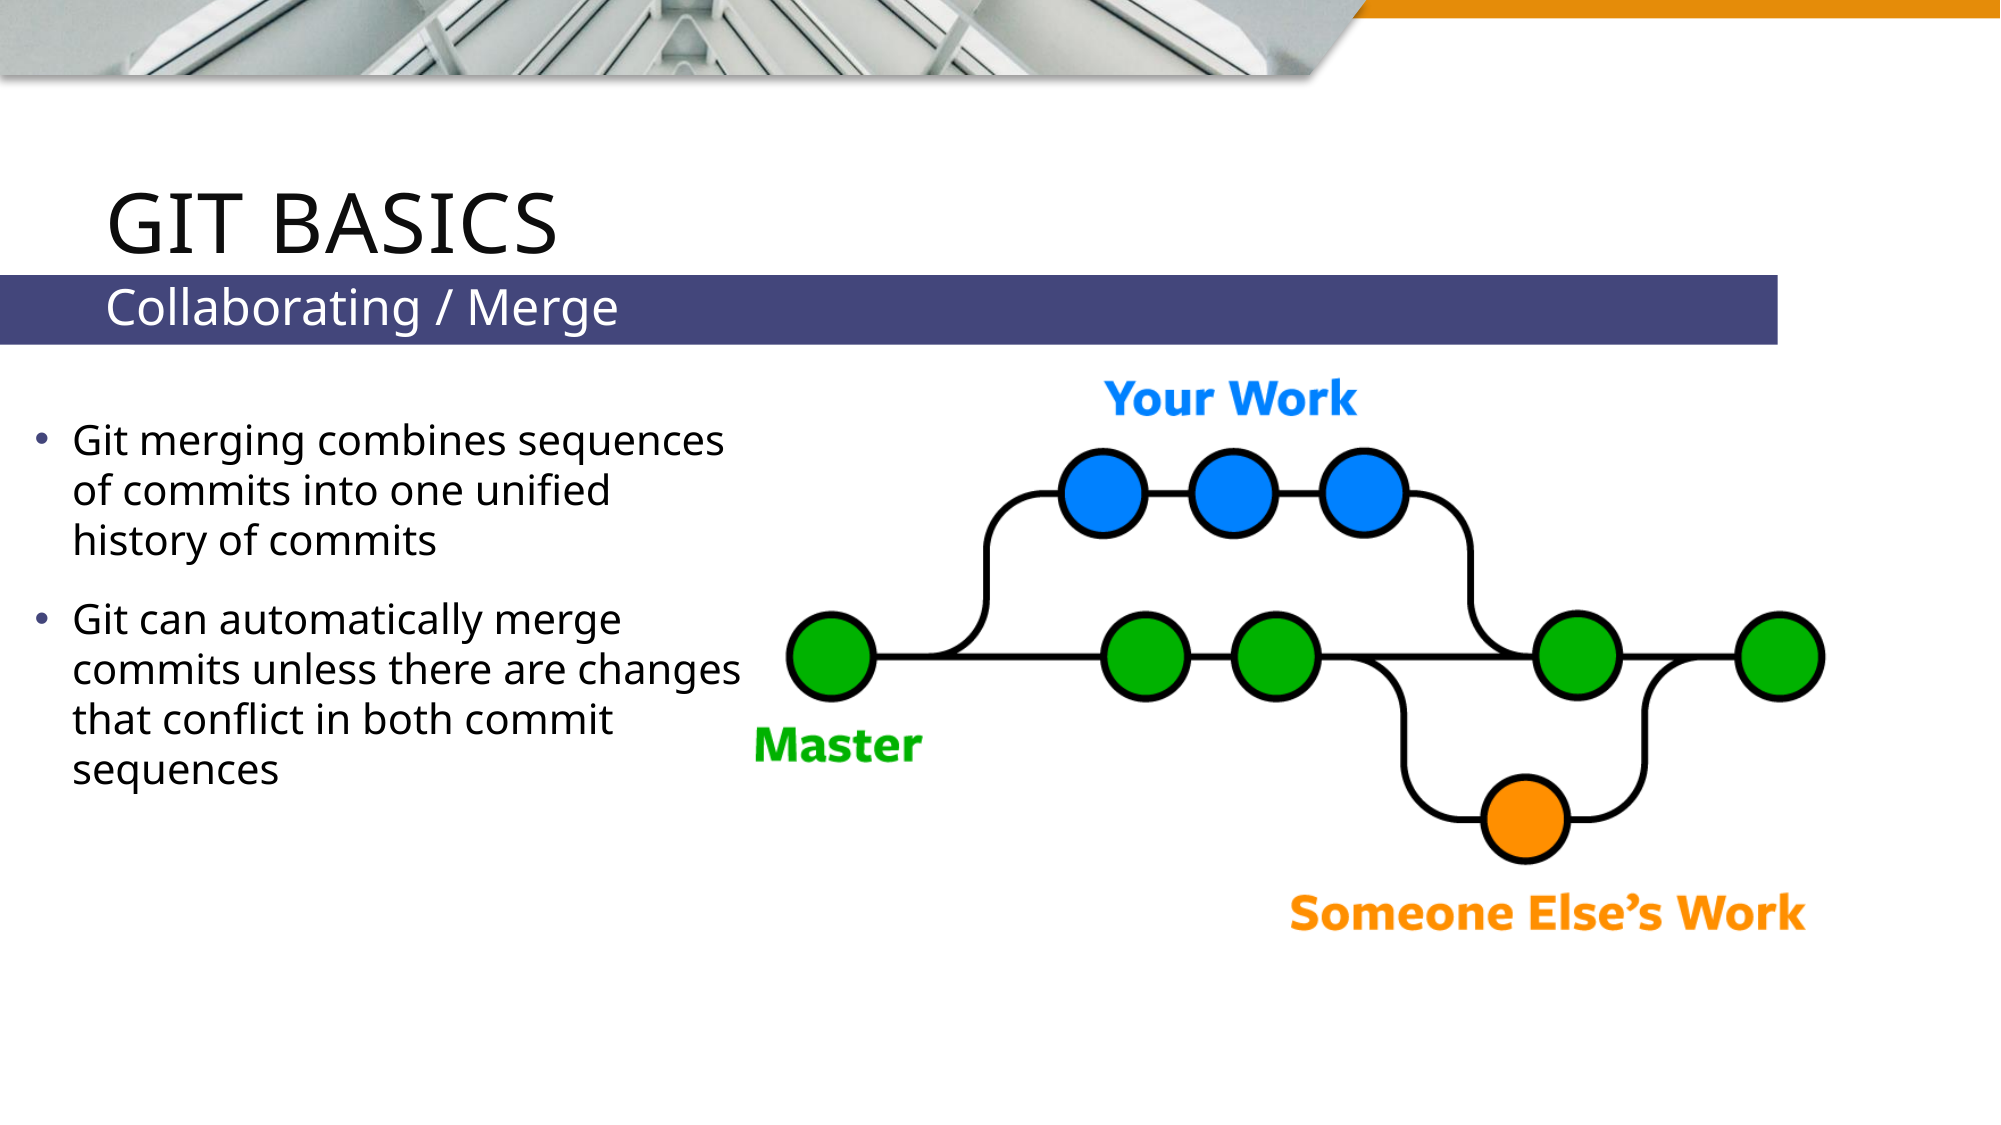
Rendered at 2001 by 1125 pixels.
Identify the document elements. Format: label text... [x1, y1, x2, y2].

list Collaborating / Merge [0, 275, 1778, 345]
title Git basics [90, 162, 1863, 279]
list Git merging combines sequences of commits into one unified history of commits Git can automatically merge commits unless there are changes that conflict in both commit sequences [19, 405, 763, 1083]
picture [0, 0, 1367, 76]
picture [739, 374, 1840, 939]
